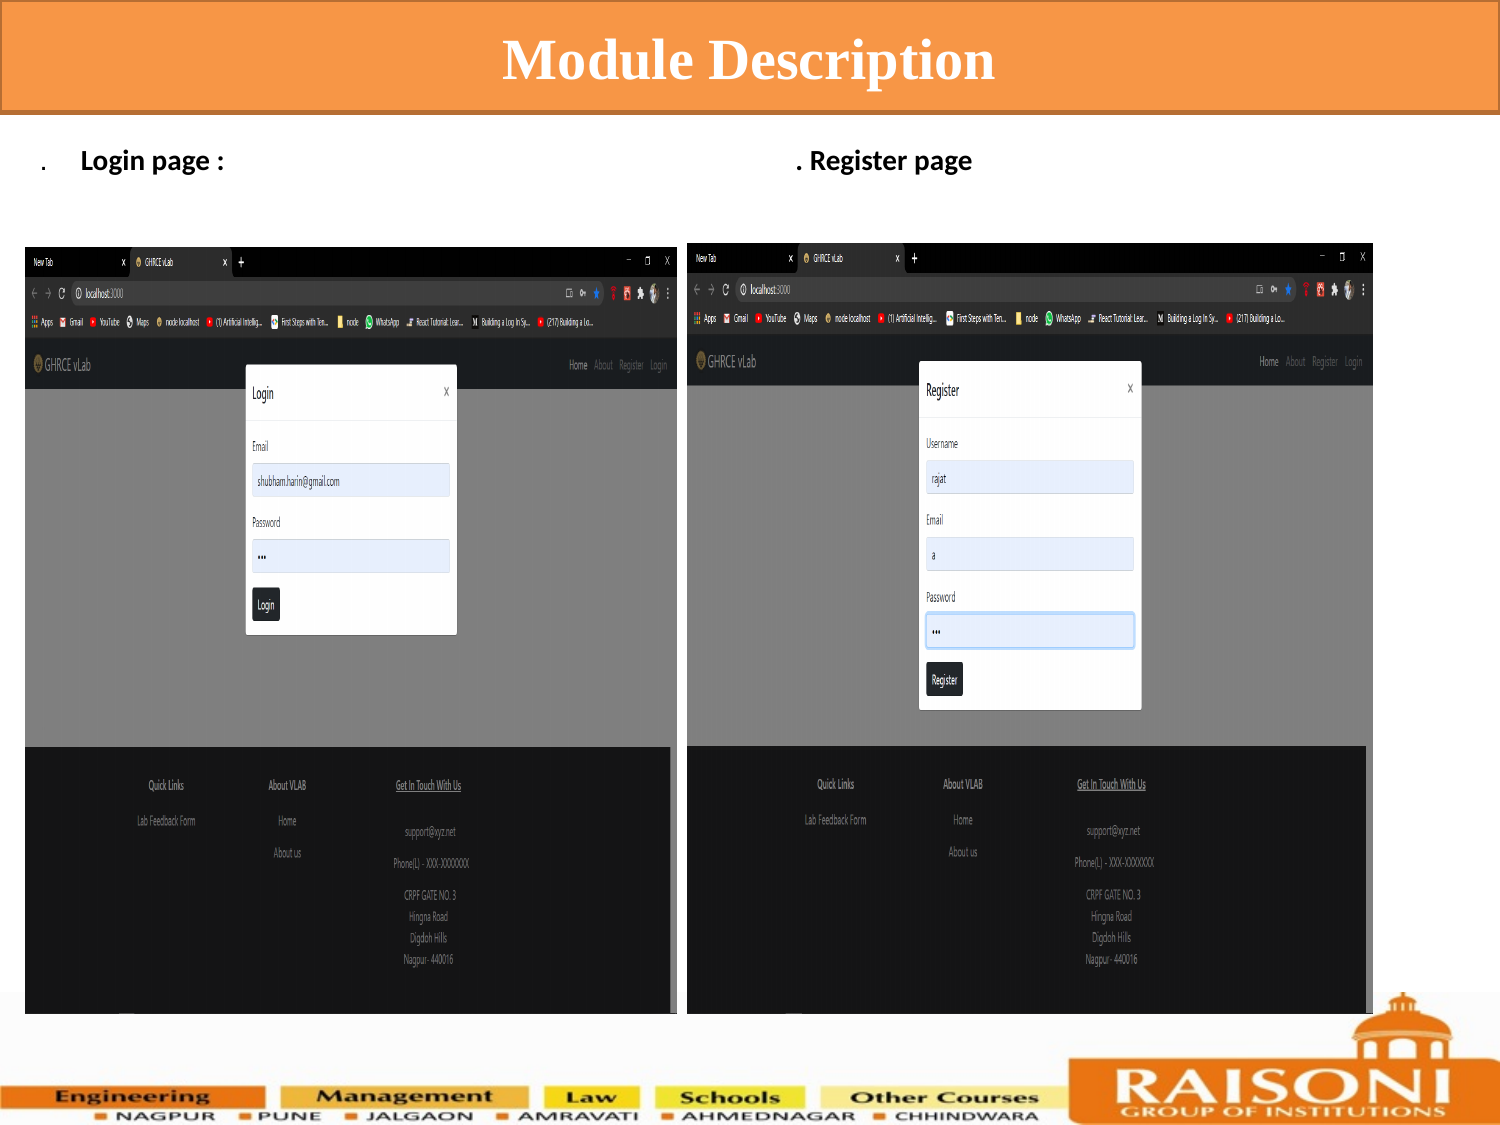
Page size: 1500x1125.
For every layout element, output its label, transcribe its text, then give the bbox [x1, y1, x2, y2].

text_box Module Description [0, 0, 1500, 115]
picture [25, 246, 677, 1014]
picture [0, 992, 1500, 1125]
picture [686, 243, 1373, 1015]
list . Login page : . Register page . [24, 133, 1476, 1056]
